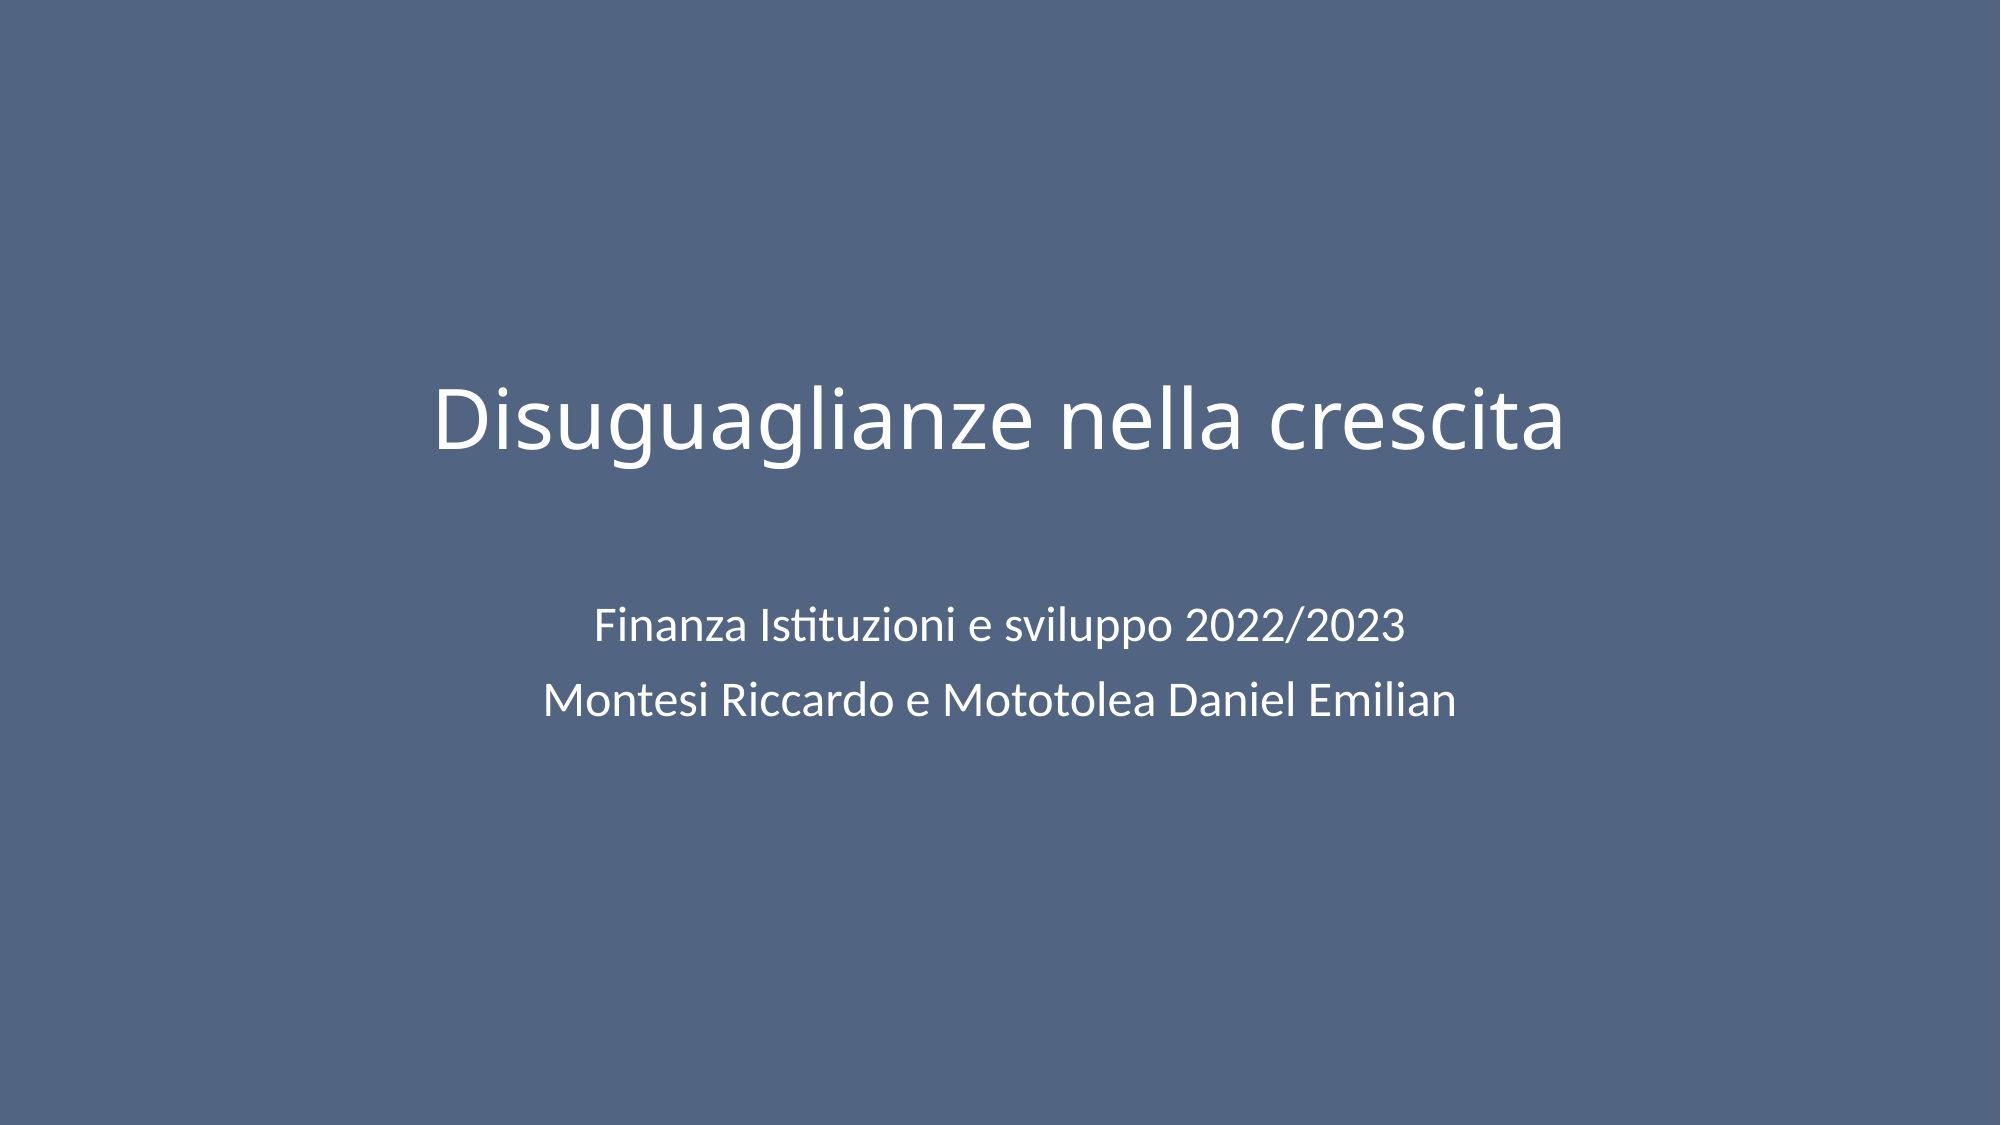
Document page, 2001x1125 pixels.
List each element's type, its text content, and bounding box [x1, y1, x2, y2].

subtitle Finanza Istituzioni e sviluppo 2022/2023 Montesi Riccardo e Mototolea Daniel Emilian [249, 590, 1750, 863]
title Disuguaglianze nella crescita [249, 184, 1750, 576]
